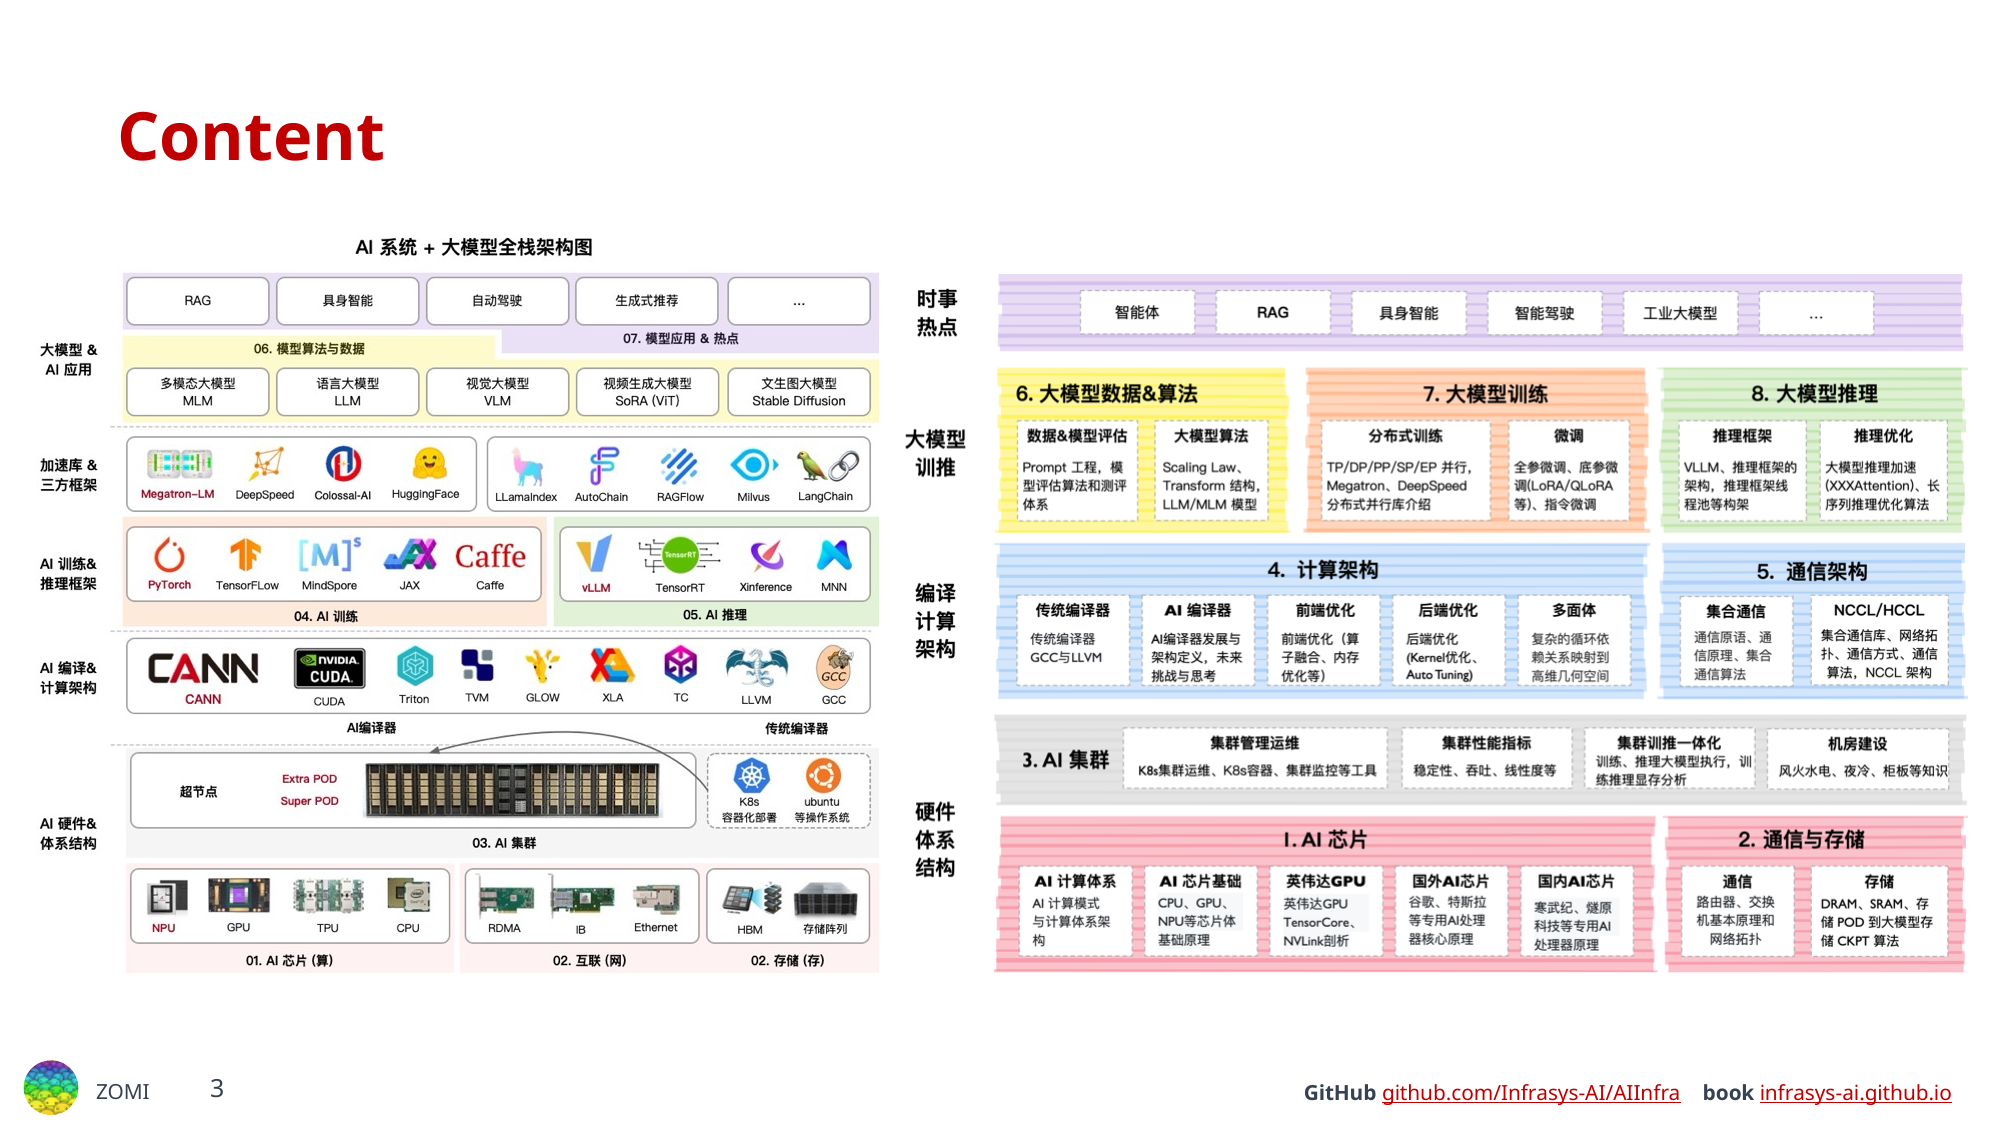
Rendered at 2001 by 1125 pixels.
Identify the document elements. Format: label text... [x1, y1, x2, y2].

picture [36, 229, 879, 973]
picture [23, 1060, 79, 1115]
title Content [102, 85, 1901, 183]
picture [895, 274, 1968, 973]
